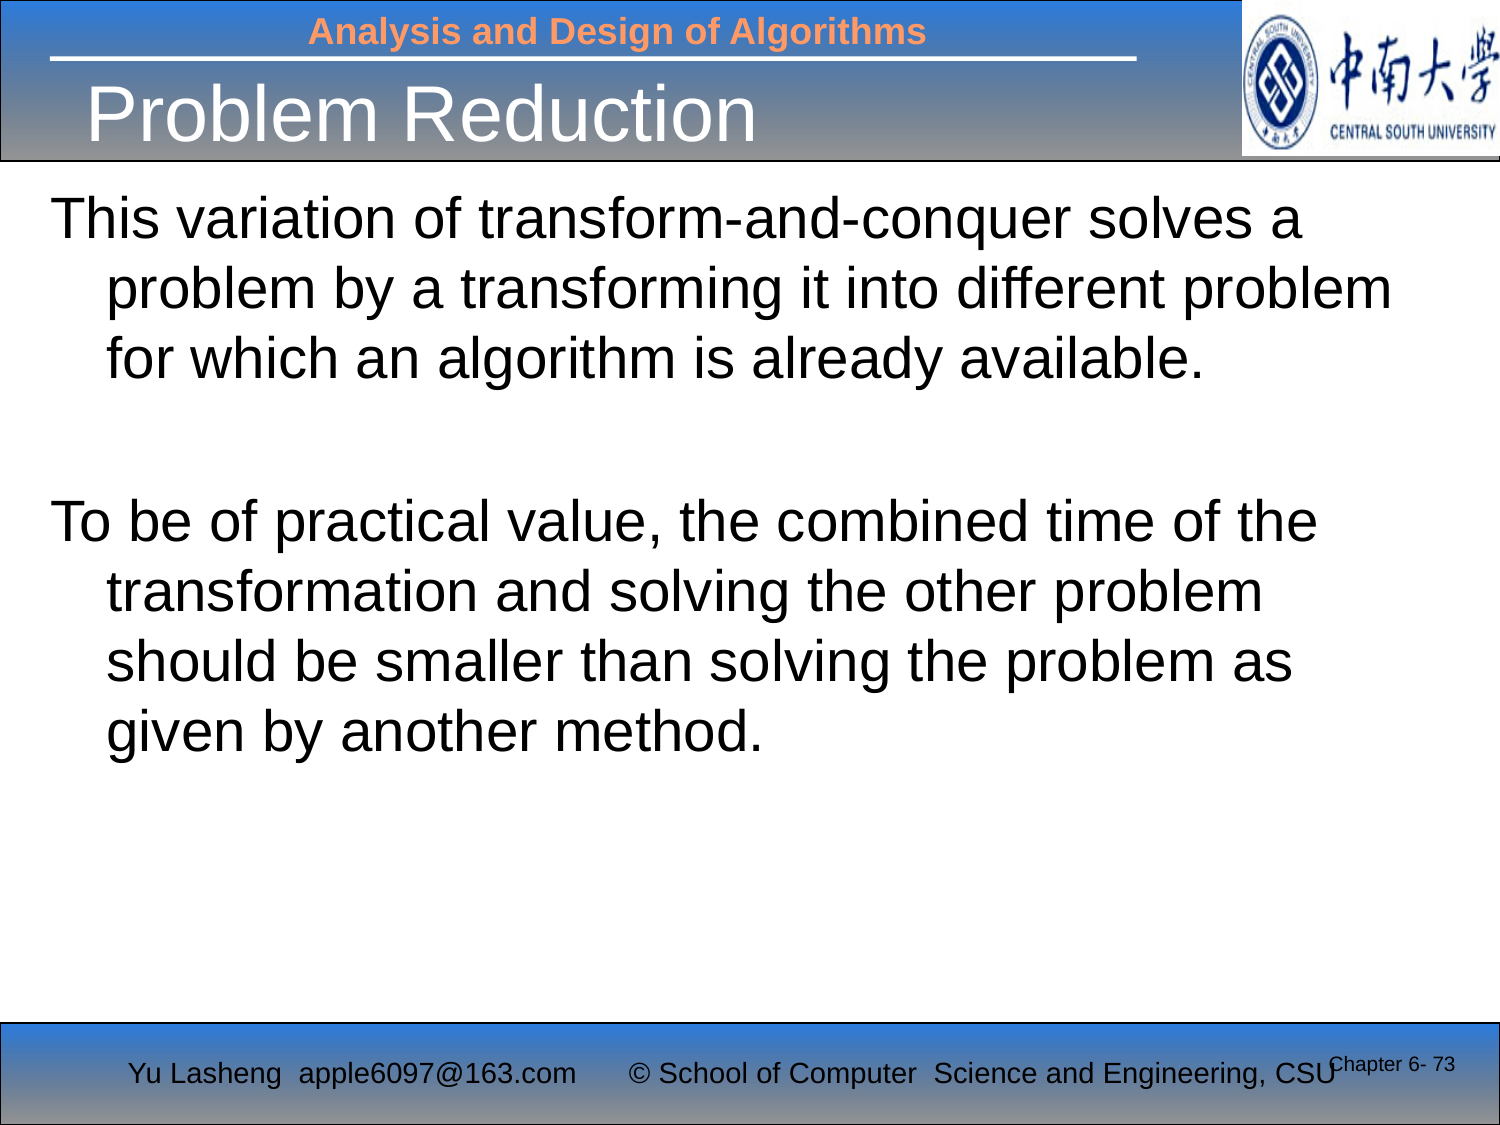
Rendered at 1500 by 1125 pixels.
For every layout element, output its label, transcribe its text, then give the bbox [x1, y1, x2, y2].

picture [1242, 0, 1500, 156]
slide_number Chapter 6- 73 [1293, 1042, 1471, 1118]
list This variation of transform-and-conquer solves a problem by a transforming it into different problem for which an algorithm is already available. To be of practical value, the combined time of the transformation and solving the other problem should be smaller than solving the problem as given by another method. [34, 172, 1454, 1006]
title Problem Reduction [70, 58, 1243, 162]
